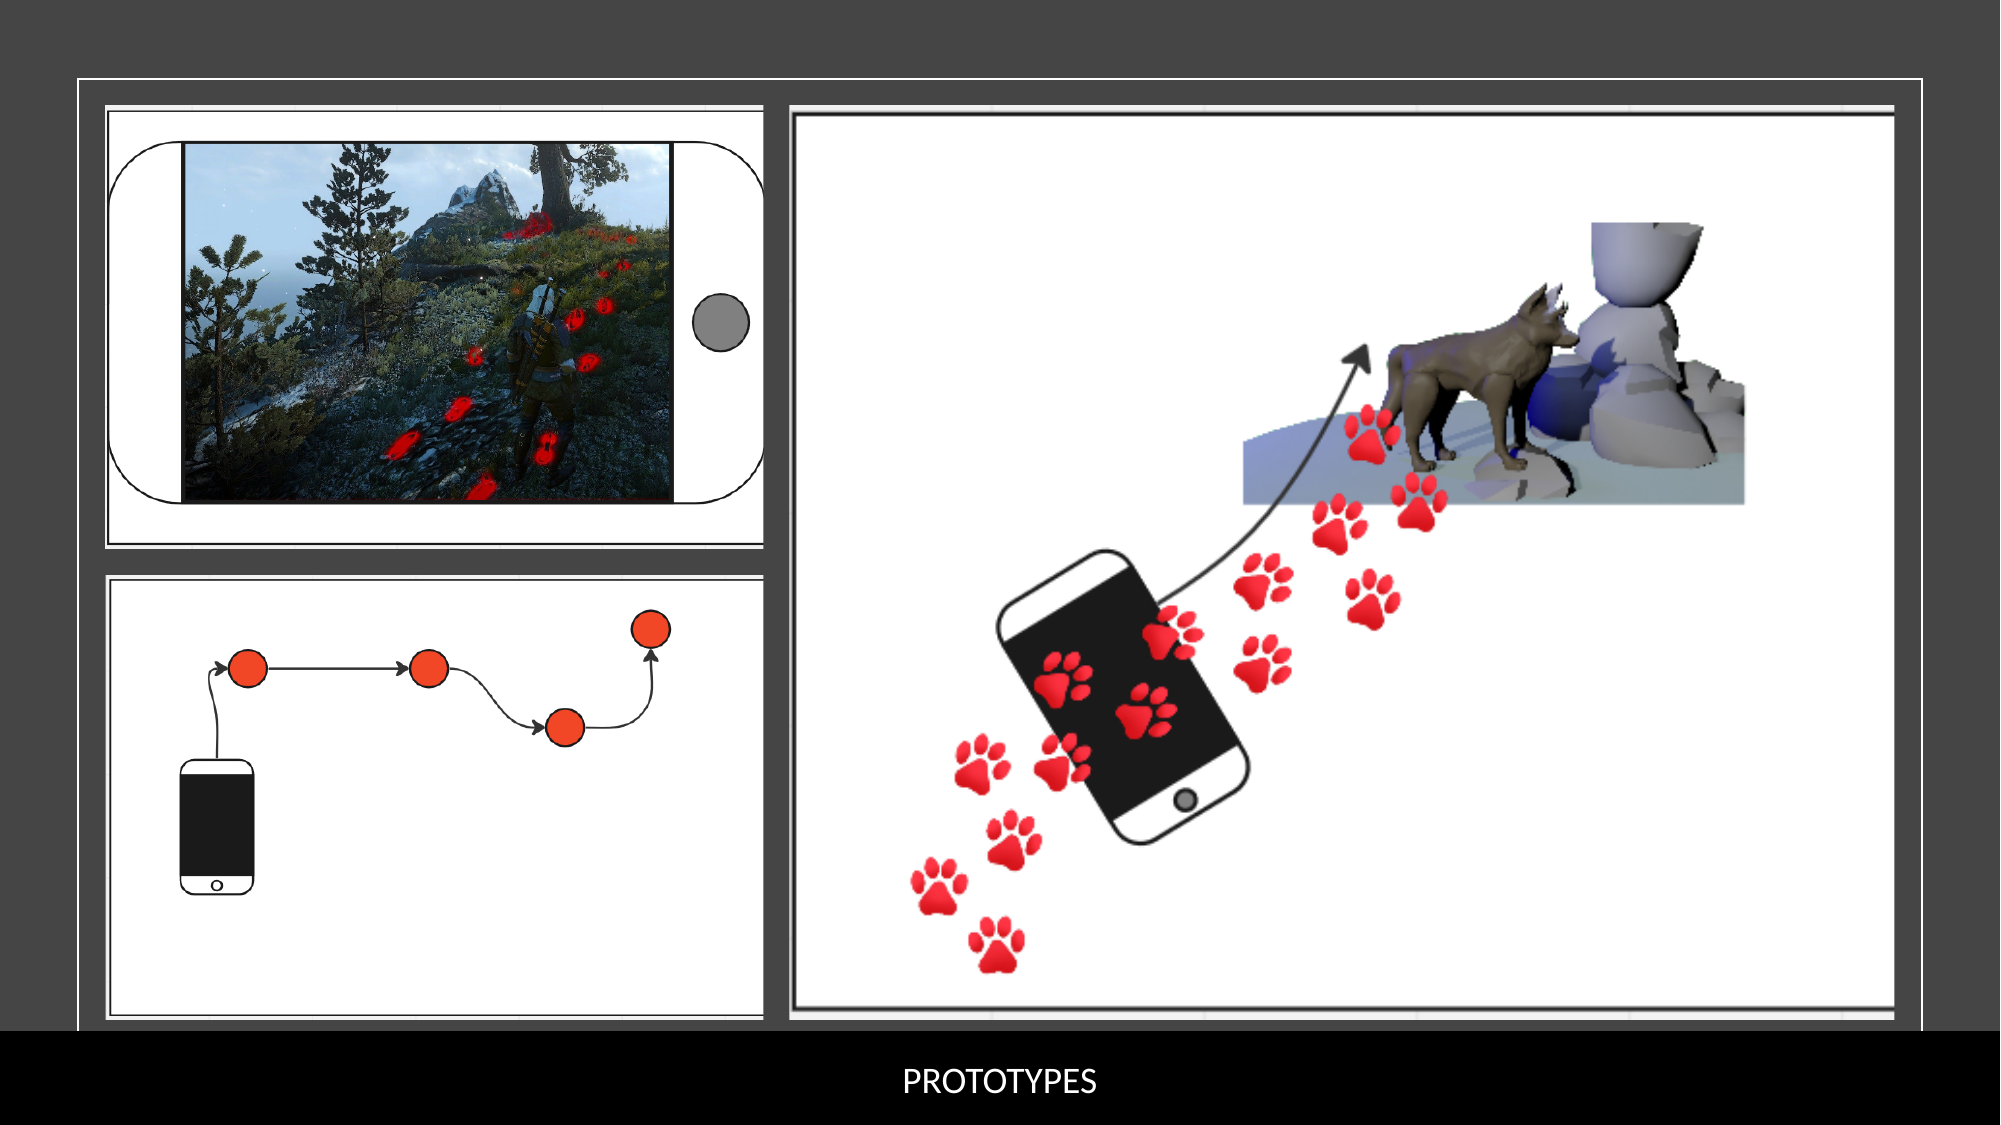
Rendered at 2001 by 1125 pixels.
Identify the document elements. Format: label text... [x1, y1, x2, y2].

picture [105, 575, 764, 1020]
text_box [77, 78, 1923, 1031]
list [105, 105, 764, 549]
picture [789, 105, 1895, 1020]
text_box PROTOTYPES [0, 1031, 2000, 1125]
text_box [0, 0, 2000, 1031]
